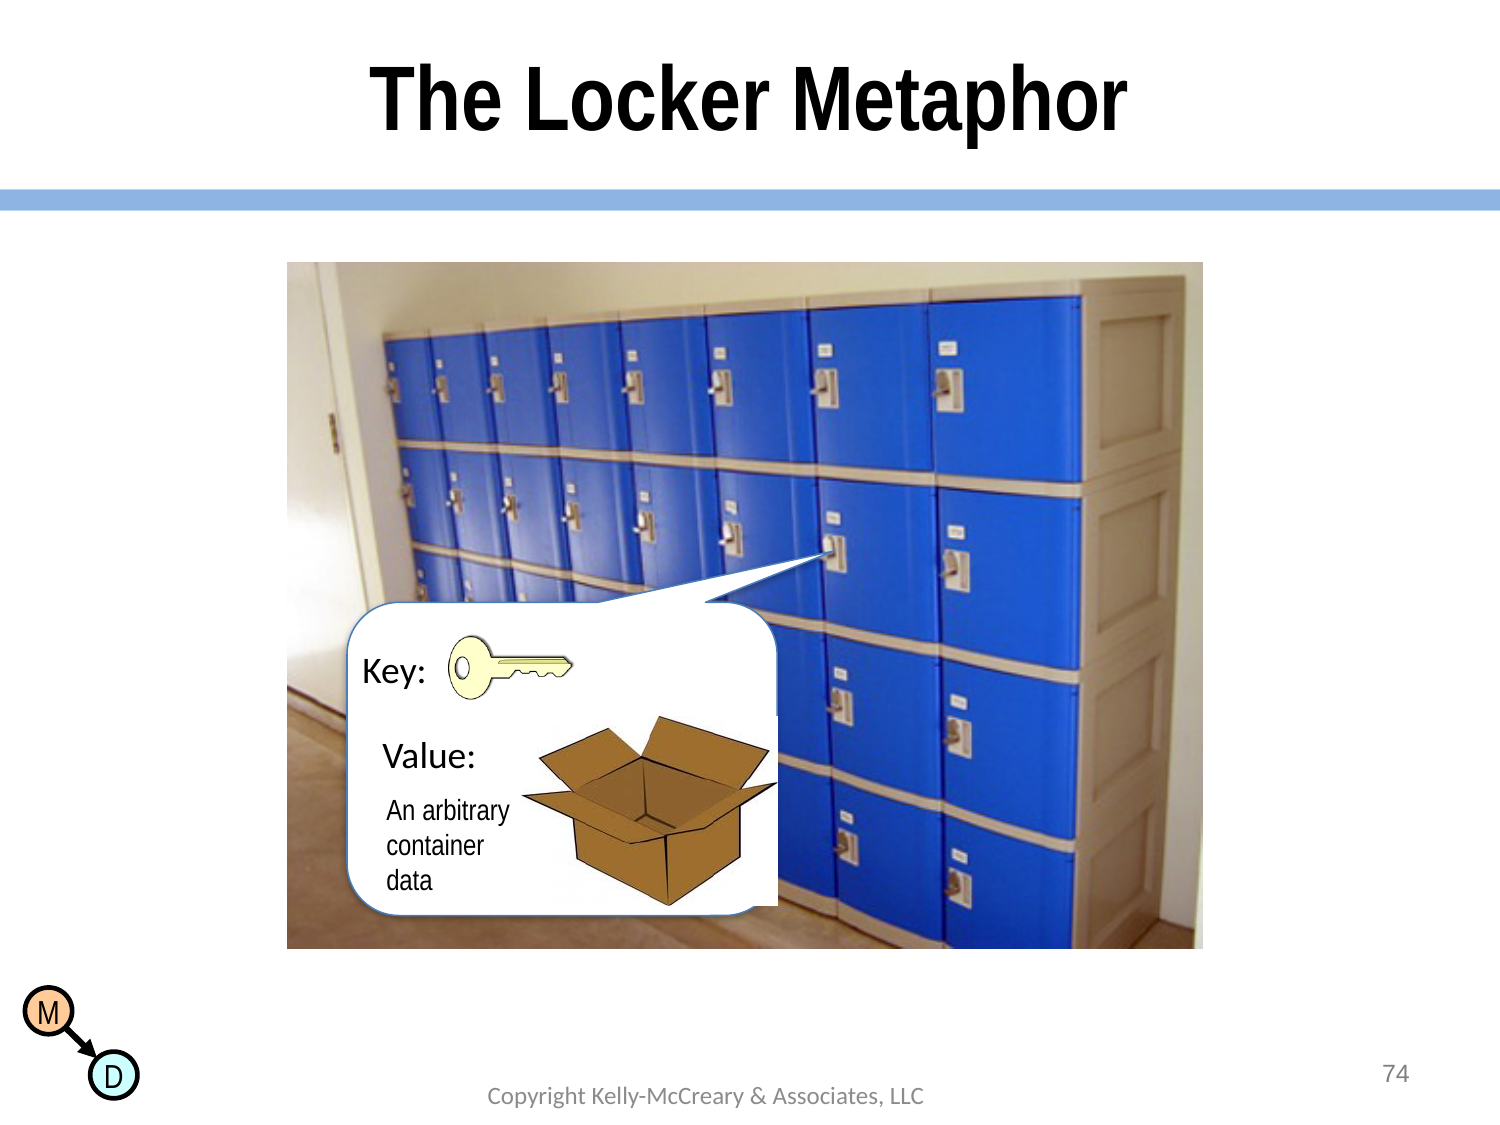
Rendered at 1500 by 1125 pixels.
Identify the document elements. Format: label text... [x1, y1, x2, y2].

footer Copyright Kelly-McCreary & Associates, LLC [362, 1065, 1050, 1125]
slide_number 74 [1337, 1042, 1425, 1103]
title The Locker Metaphor [75, 0, 1425, 188]
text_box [287, 262, 1204, 950]
